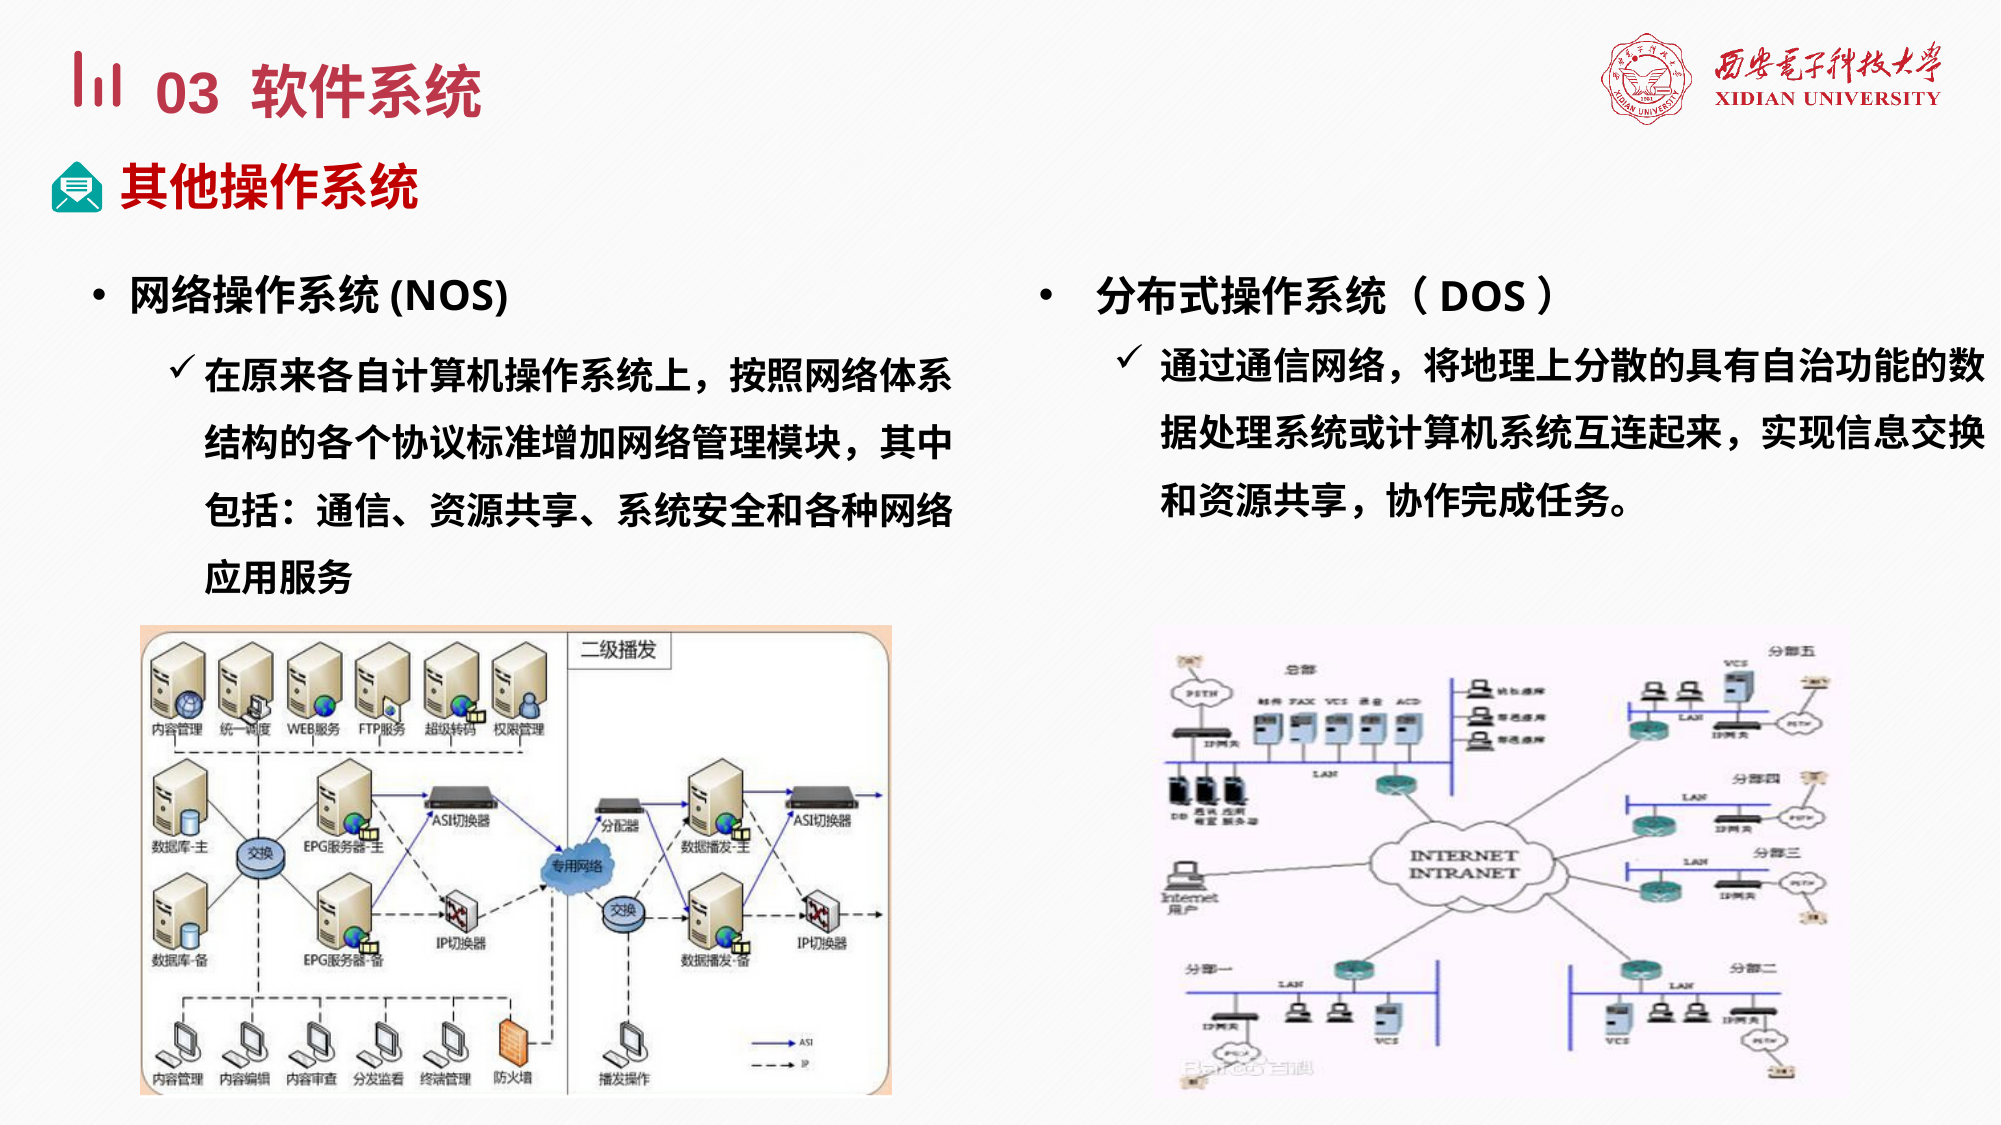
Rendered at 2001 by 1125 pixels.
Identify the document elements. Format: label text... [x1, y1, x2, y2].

text_box [51, 161, 103, 213]
text_box 分布式操作系统（DOS） 通过通信网络，将地理上分散的具有自治功能的数据处理系统或计算机系统互连起来，实现信息交换和资源共享，协作完成任务。 [1024, 237, 2000, 530]
text_box 网络操作系统(NOS) 在原来各自计算机操作系统上，按照网络体系结构的各个协议标准增加网络管理模块，其中包括：通信、资源共享、系统安全和各种网络应用服务 [77, 236, 990, 477]
picture [0, 0, 2000, 1125]
text_box 其他操作系统 [104, 147, 435, 223]
text_box 03 软件系统 [140, 30, 822, 133]
